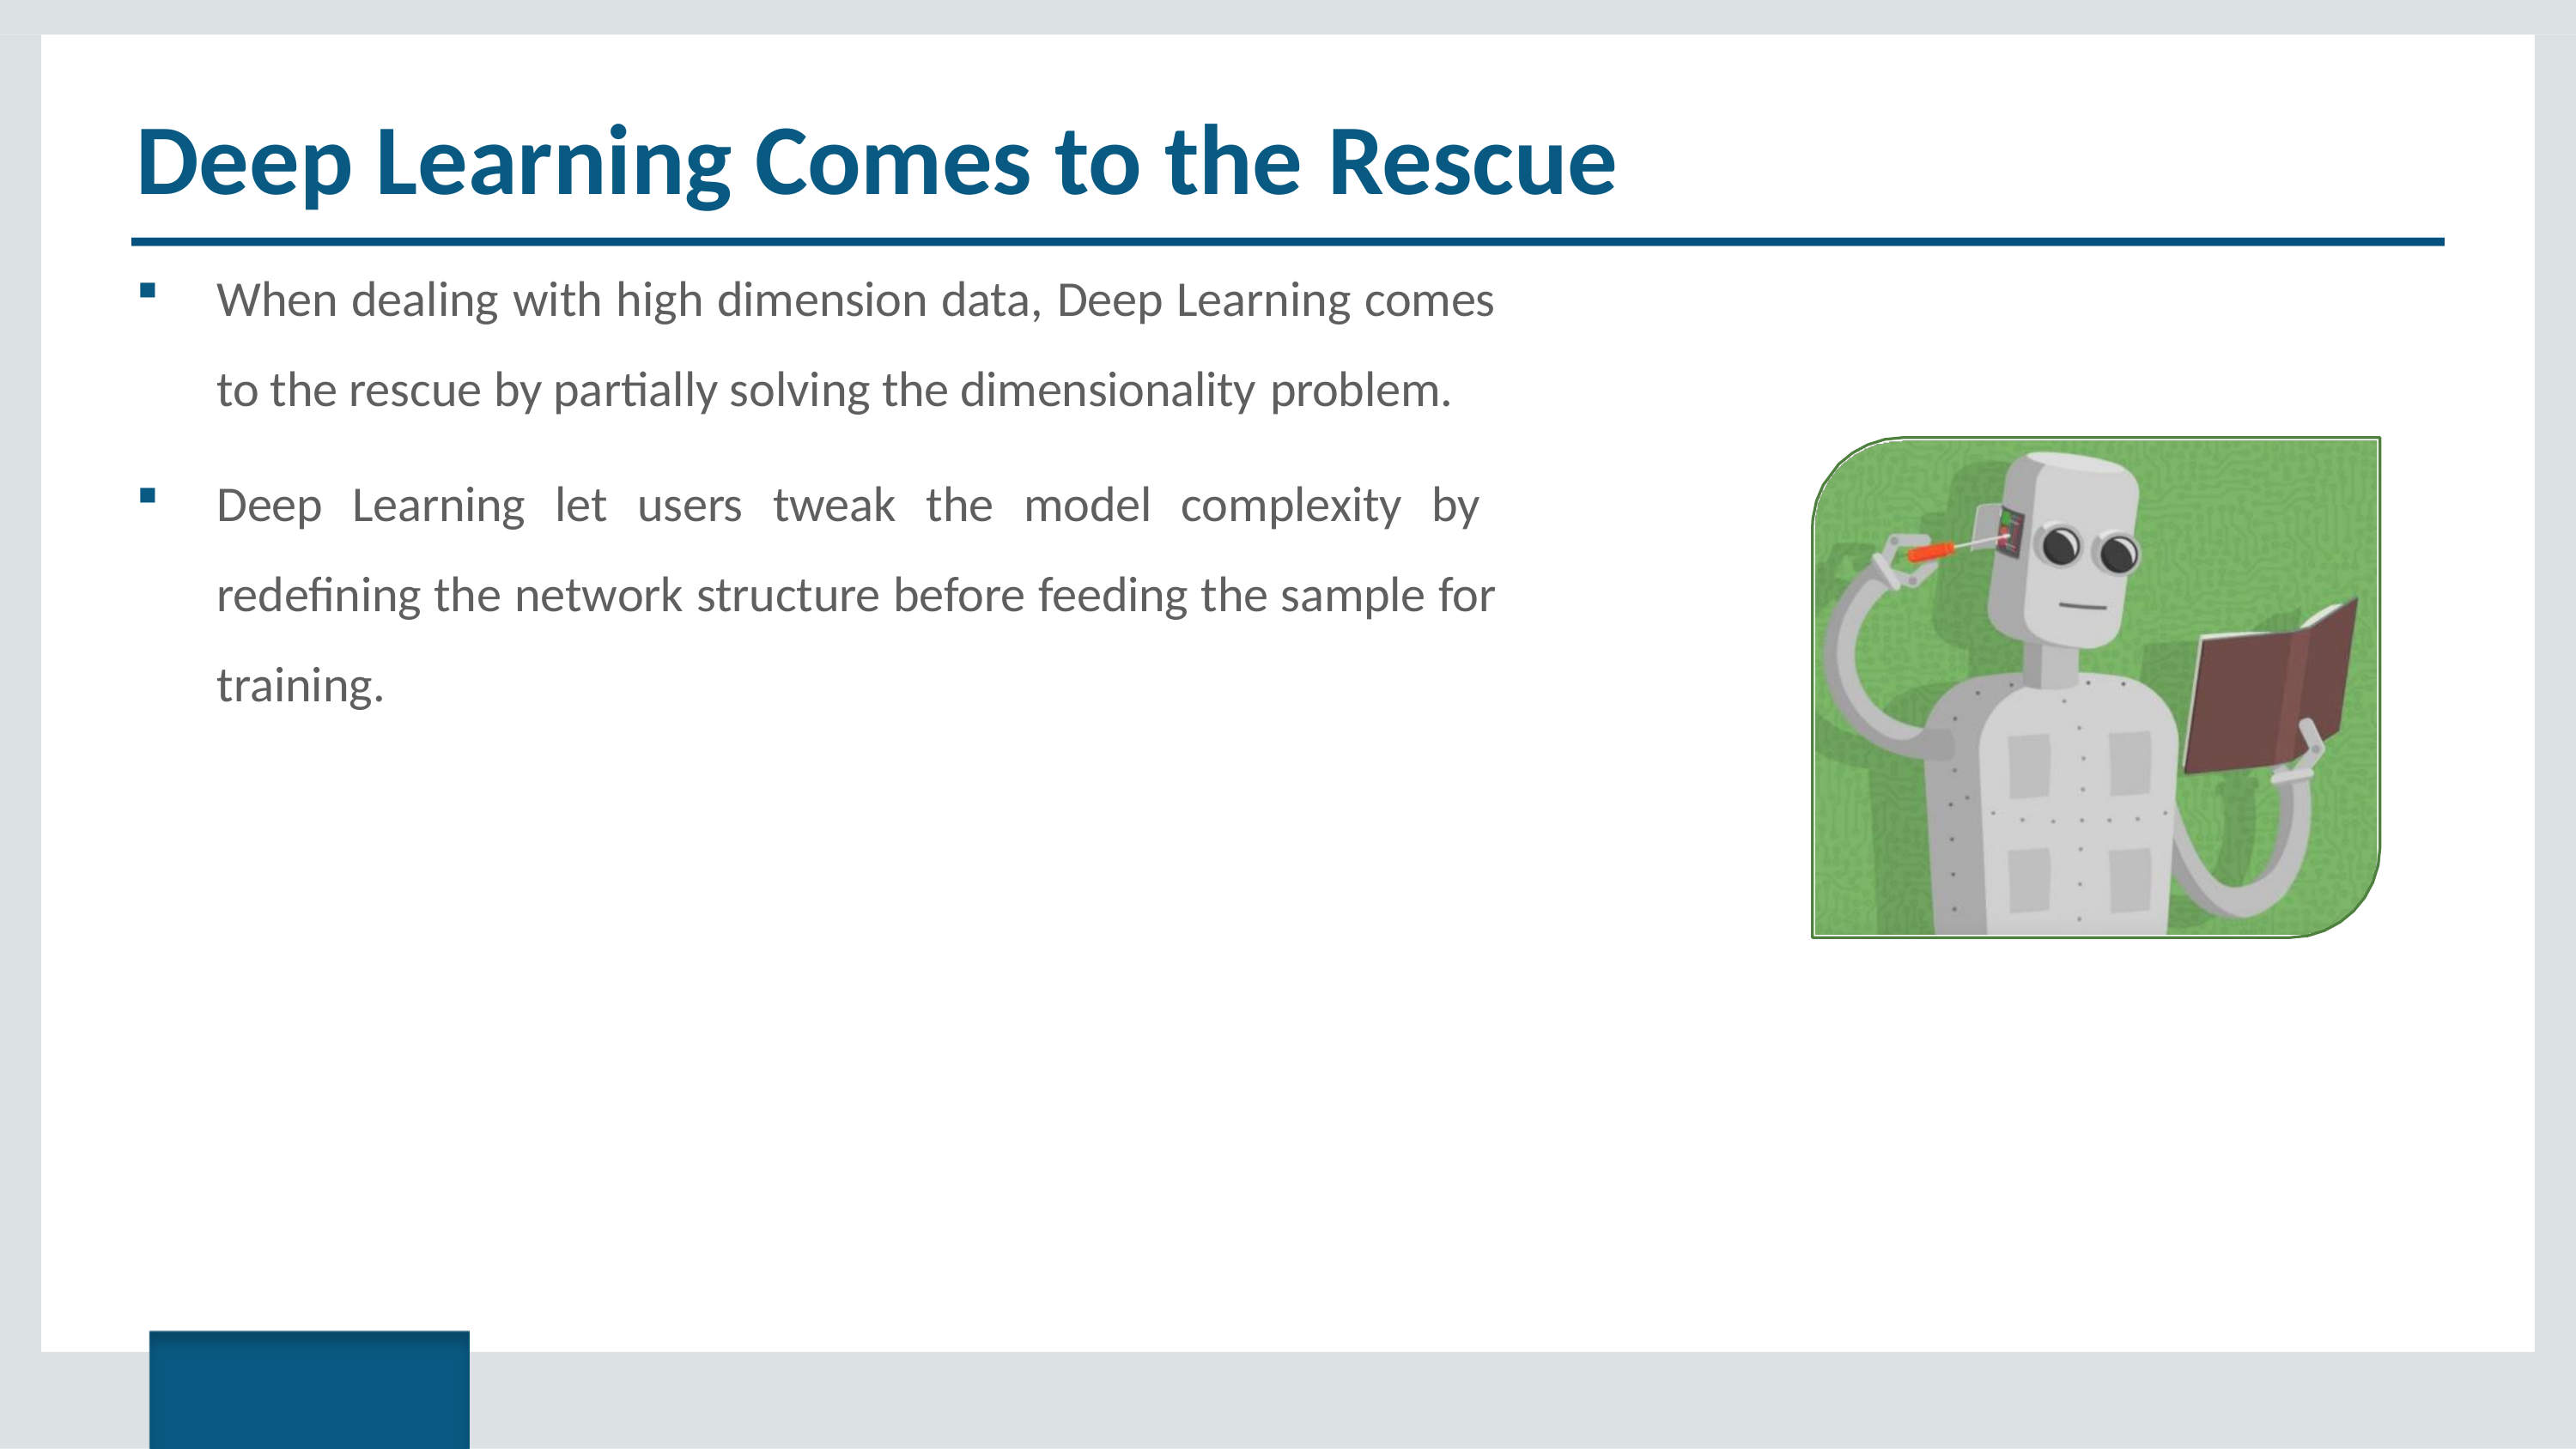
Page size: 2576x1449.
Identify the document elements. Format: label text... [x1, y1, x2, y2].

text_box [1812, 437, 2380, 938]
text_box [1814, 440, 1881, 506]
text_box [1628, 237, 2445, 246]
text_box [149, 1331, 470, 1449]
text_box When dealing with high dimension data, Deep Learning comes to the rescue by partially solving the dimensionality problem. Deep Learning let users tweak the model complexity by redefining the network structure before feeding the sample for training. [132, 233, 1511, 712]
title Deep Learning Comes to the Rescue [132, 91, 1628, 337]
text_box [0, 0, 2576, 35]
text_box [2314, 870, 2378, 935]
